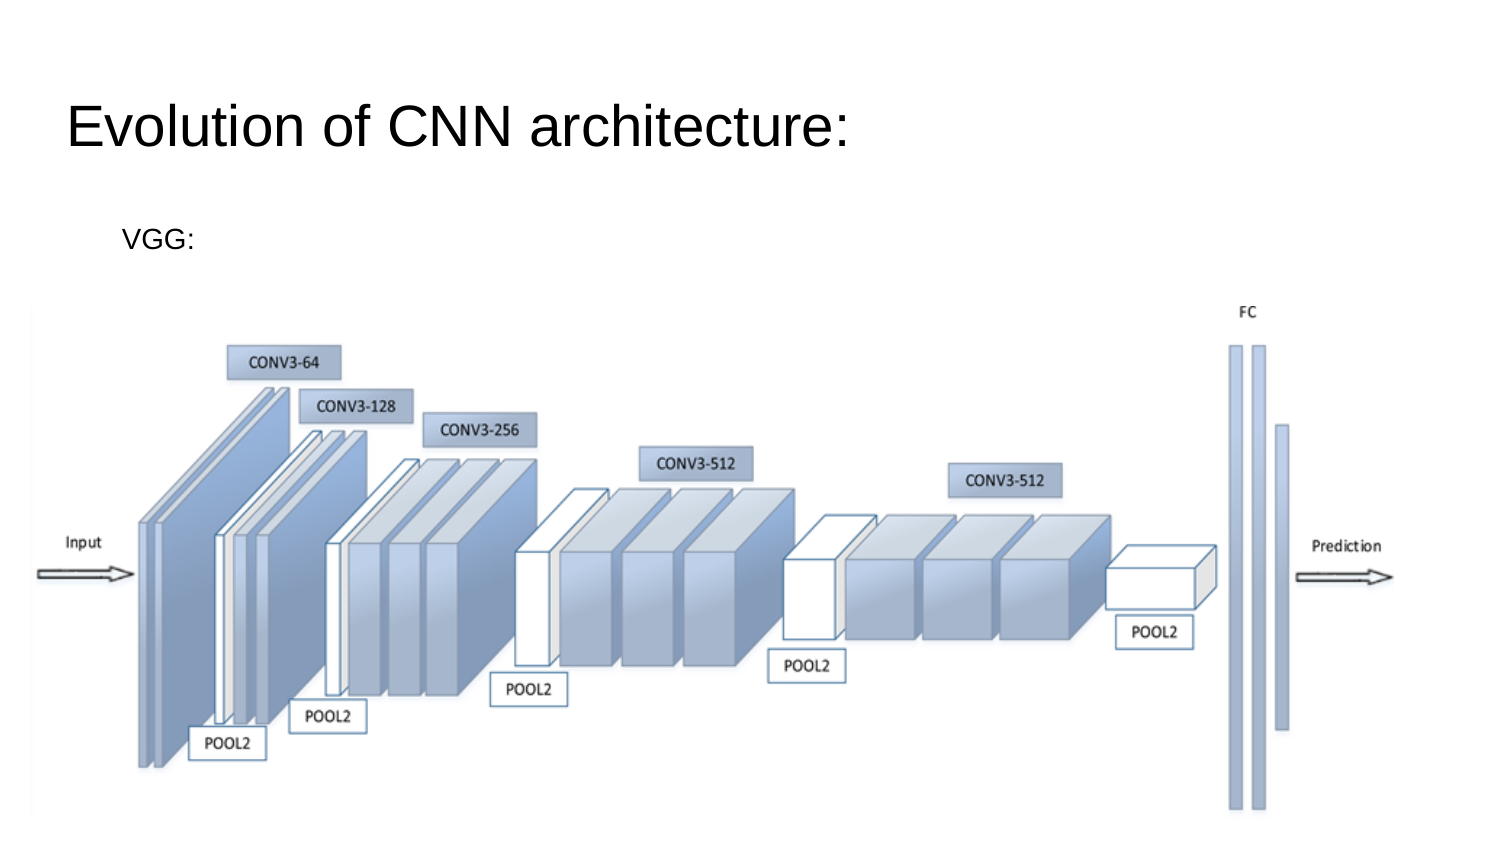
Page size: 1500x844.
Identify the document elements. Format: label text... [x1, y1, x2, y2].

text_box VGG: [106, 204, 260, 282]
picture [24, 306, 1394, 819]
title Evolution of CNN architecture: [51, 72, 1449, 167]
